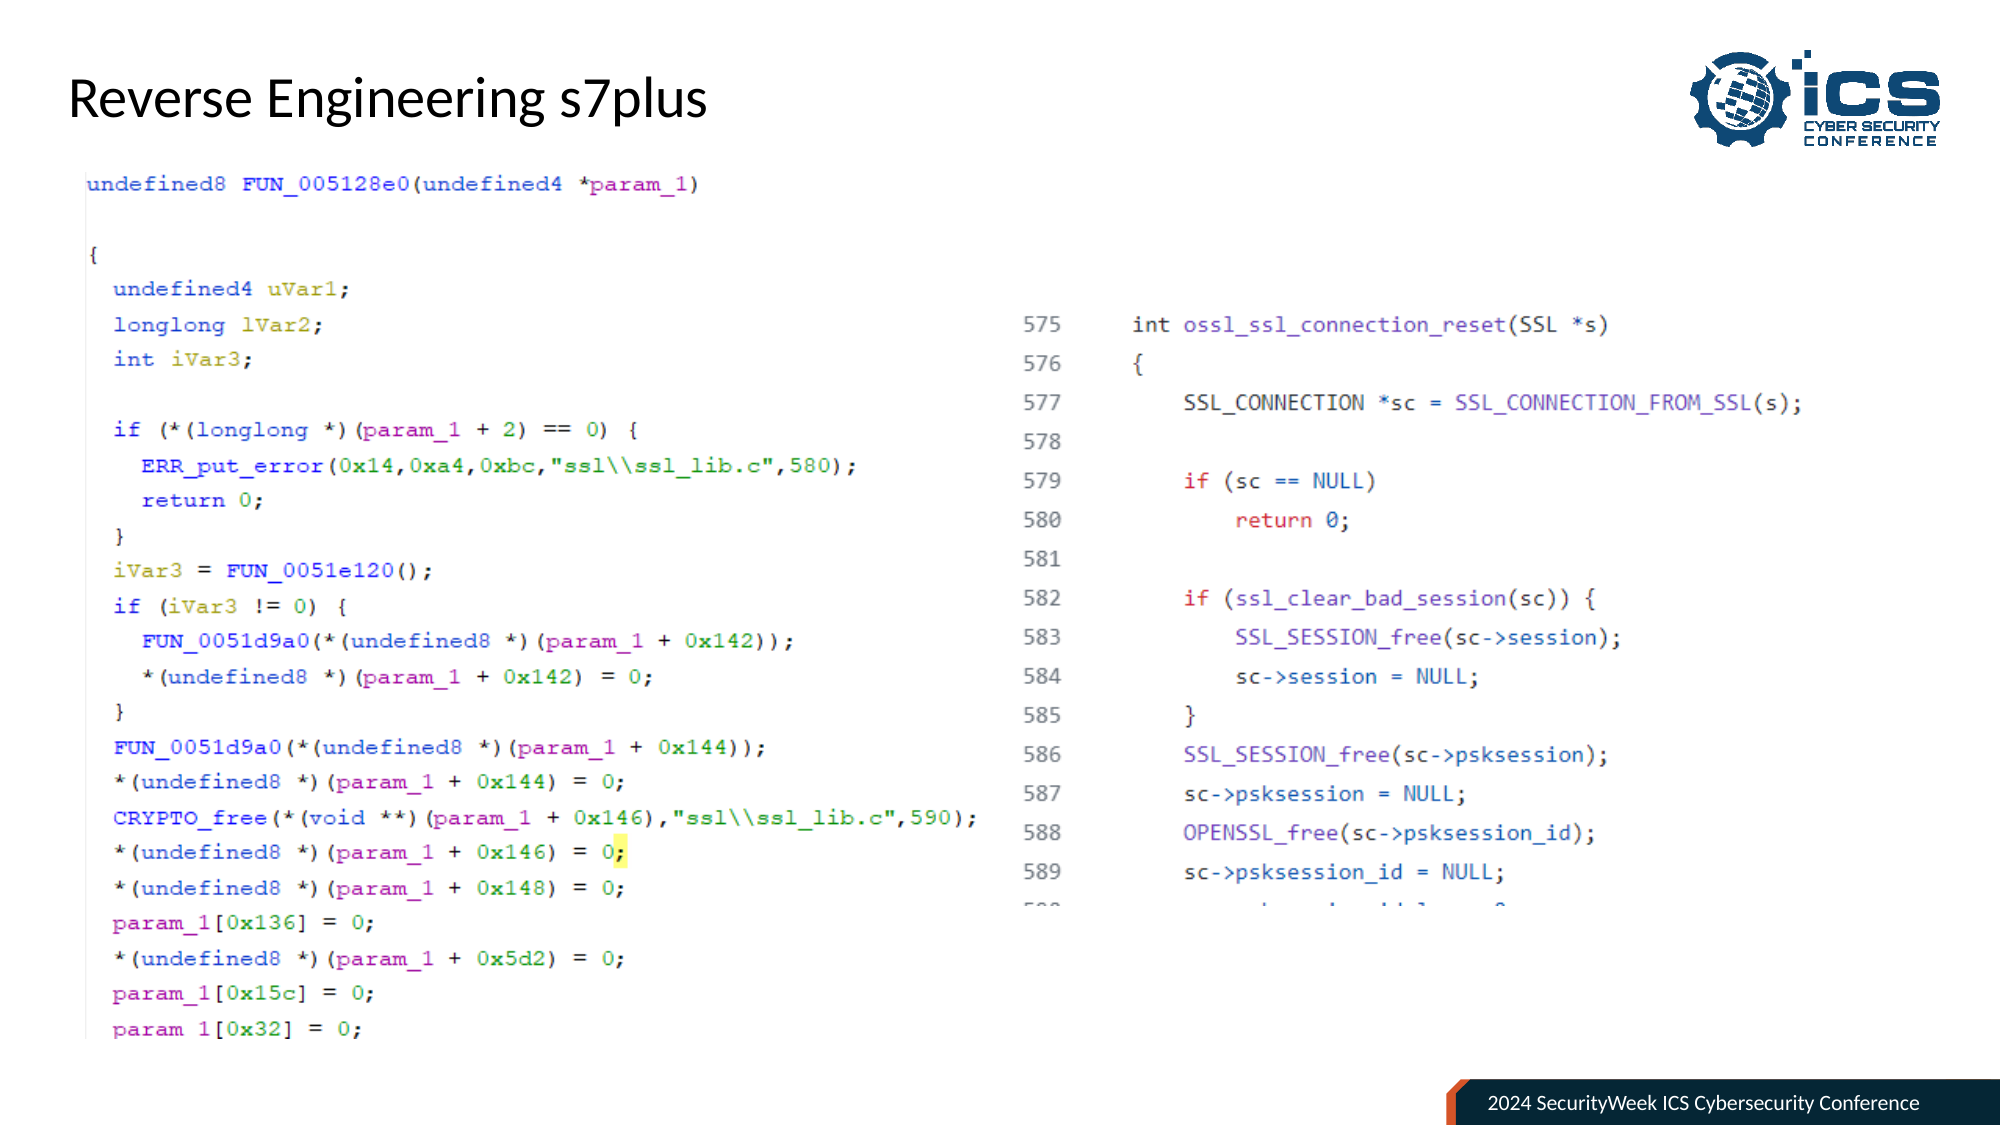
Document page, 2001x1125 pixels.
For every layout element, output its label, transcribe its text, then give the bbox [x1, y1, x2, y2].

text_box Reverse Engineering s7plus [53, 51, 724, 137]
picture [85, 172, 1854, 1039]
picture [1690, 50, 1940, 147]
